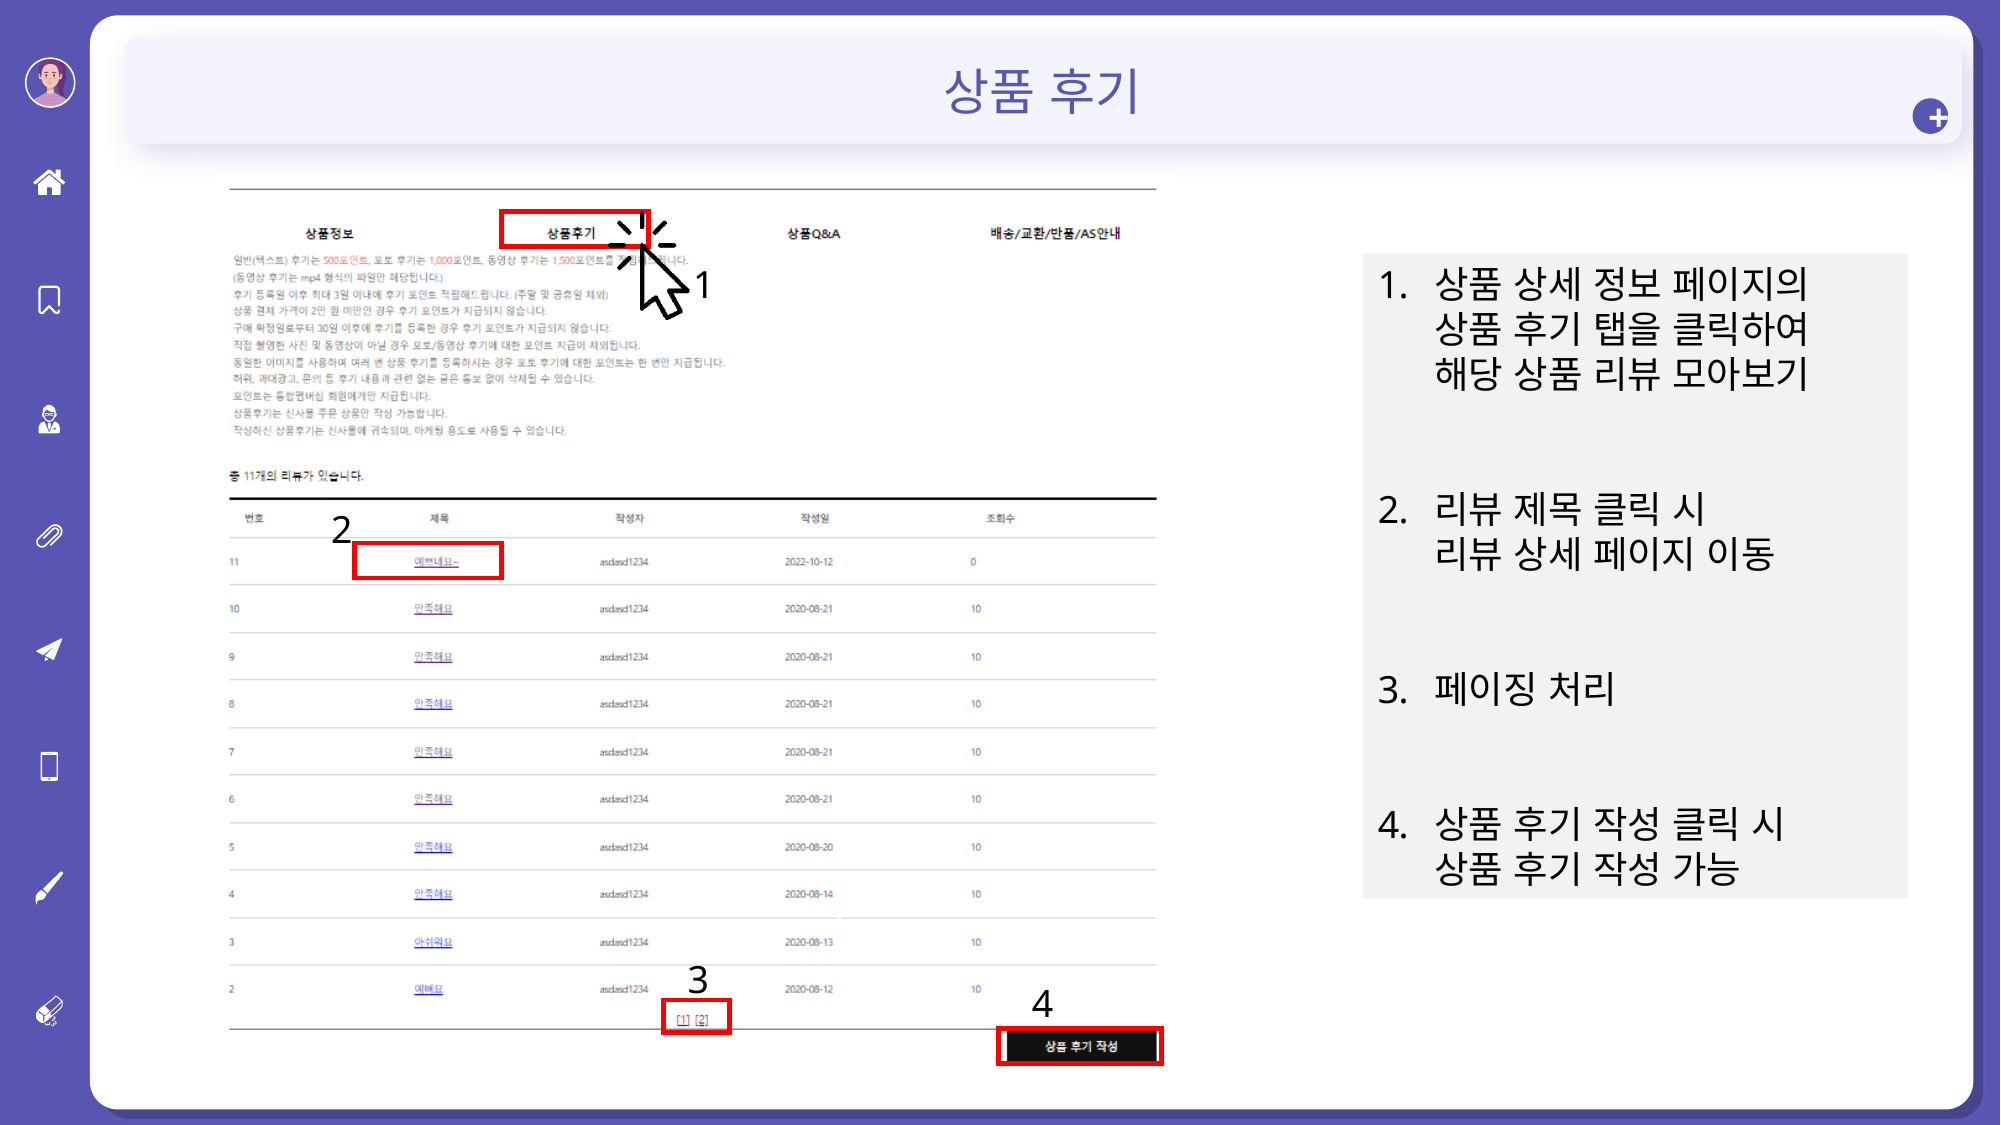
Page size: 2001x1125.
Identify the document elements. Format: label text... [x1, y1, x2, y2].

text_box [24, 57, 76, 109]
text_box 상품 후기 [122, 35, 1963, 145]
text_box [33, 169, 66, 1027]
text_box + [1911, 97, 1950, 135]
text_box 상품 상세 정보 페이지의 상품 후기 탭을 클릭하여 해당 상품 리뷰 모아보기 리뷰 제목 클릭 시 리뷰 상세 페이지 이동 페이징 처리 상품 후기 작성 클릭 시 상품 후기 작성 가능 [1363, 253, 1908, 899]
picture [216, 174, 1174, 1088]
text_box [88, 14, 1975, 1111]
